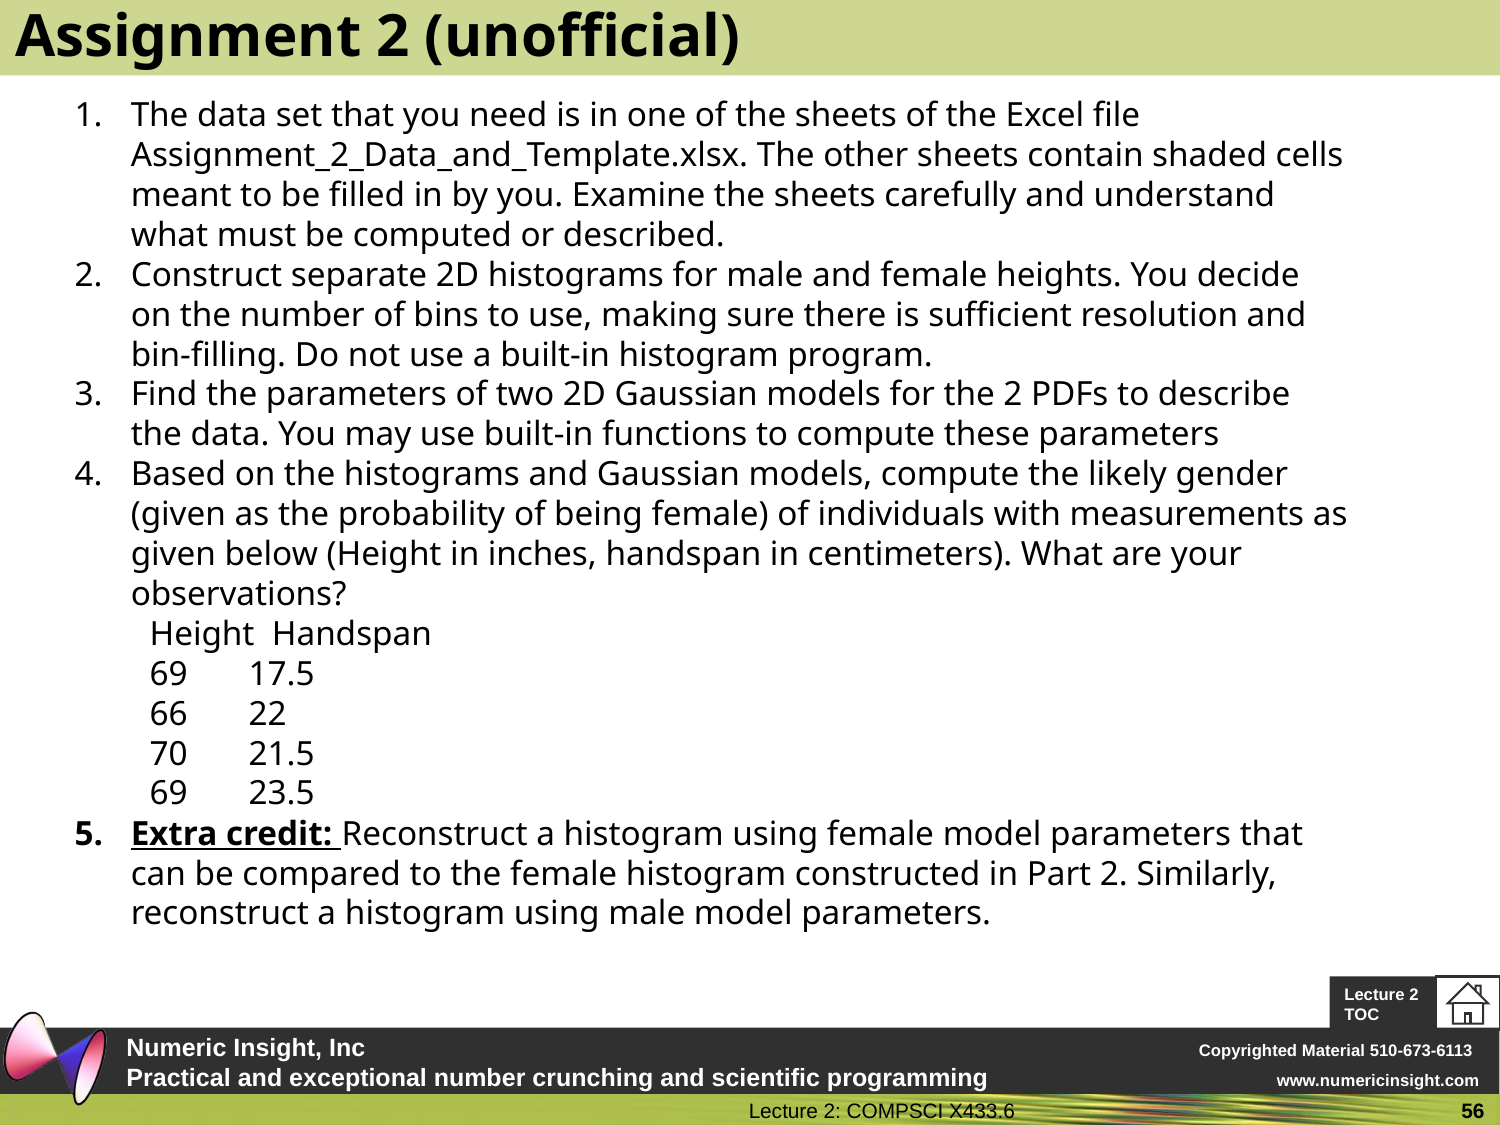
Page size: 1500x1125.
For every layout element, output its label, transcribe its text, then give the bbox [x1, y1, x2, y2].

text_box The data set that you need is in one of the sheets of the Excel file Assignment_2_Data_and_Template.xlsx. The other sheets contain shaded cells meant to be filled in by you. Examine the sheets carefully and understand what must be computed or described. Construct separate 2D histograms for male and female heights. You decide on the number of bins to use, making sure there is sufficient resolution and bin-filling. Do not use a built-in histogram program. Find the parameters of two 2D Gaussian models for the 2 PDFs to describe the data. You may use built-in functions to compute these parameters Based on the histograms and Gaussian models, compute the likely gender (given as the probability of being female) of individuals with measurements as given below (Height in inches, handspan in centimeters). What are your observations? Height Handspan 69 17.5 66 22 70 21.5 69 23.5 Extra credit: Reconstruct a histogram using female model parameters that can be compared to the female histogram constructed in Part 2. Similarly, reconstruct a histogram using male model parameters. [59, 85, 1366, 939]
picture [0, 1007, 1500, 1125]
title Assignment 2 (unofficial) [0, 0, 1500, 76]
